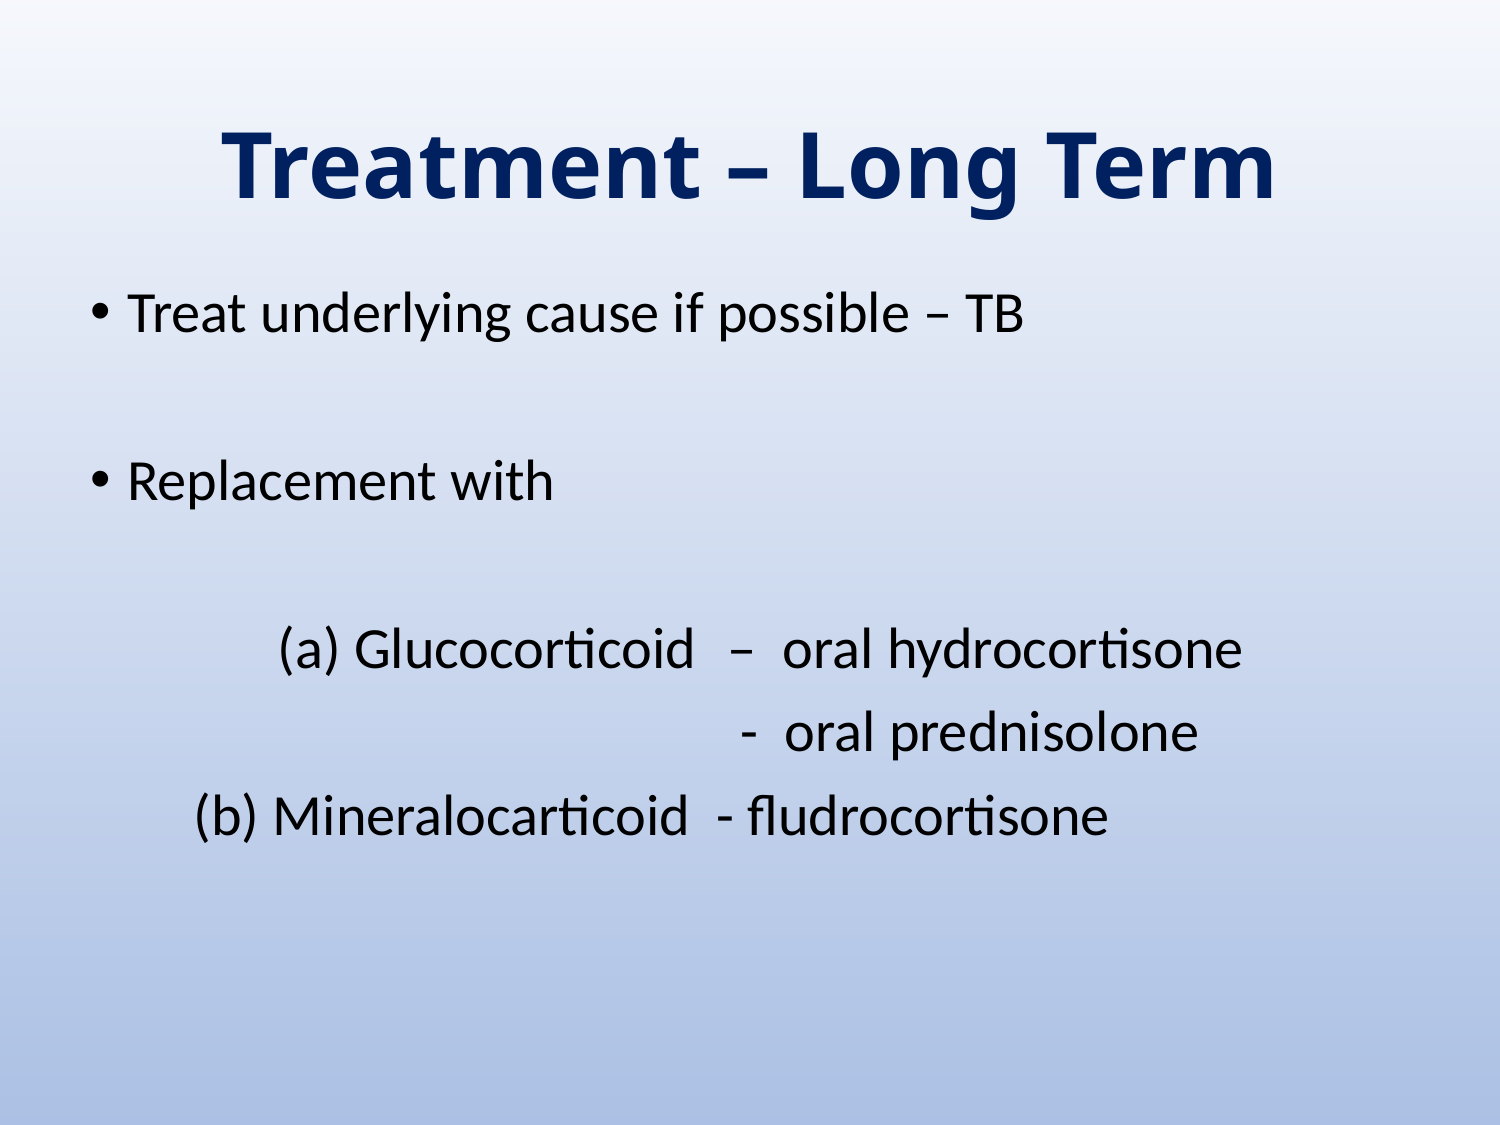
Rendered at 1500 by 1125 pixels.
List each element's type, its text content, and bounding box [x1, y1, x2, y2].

list Treat underlying cause if possible – TB Replacement with (a) Glucocorticoid – oral hydrocortisone - oral prednisolone (b) Mineralocarticoid - fludrocortisone [75, 275, 1425, 986]
title Treatment – Long Term [103, 59, 1397, 278]
